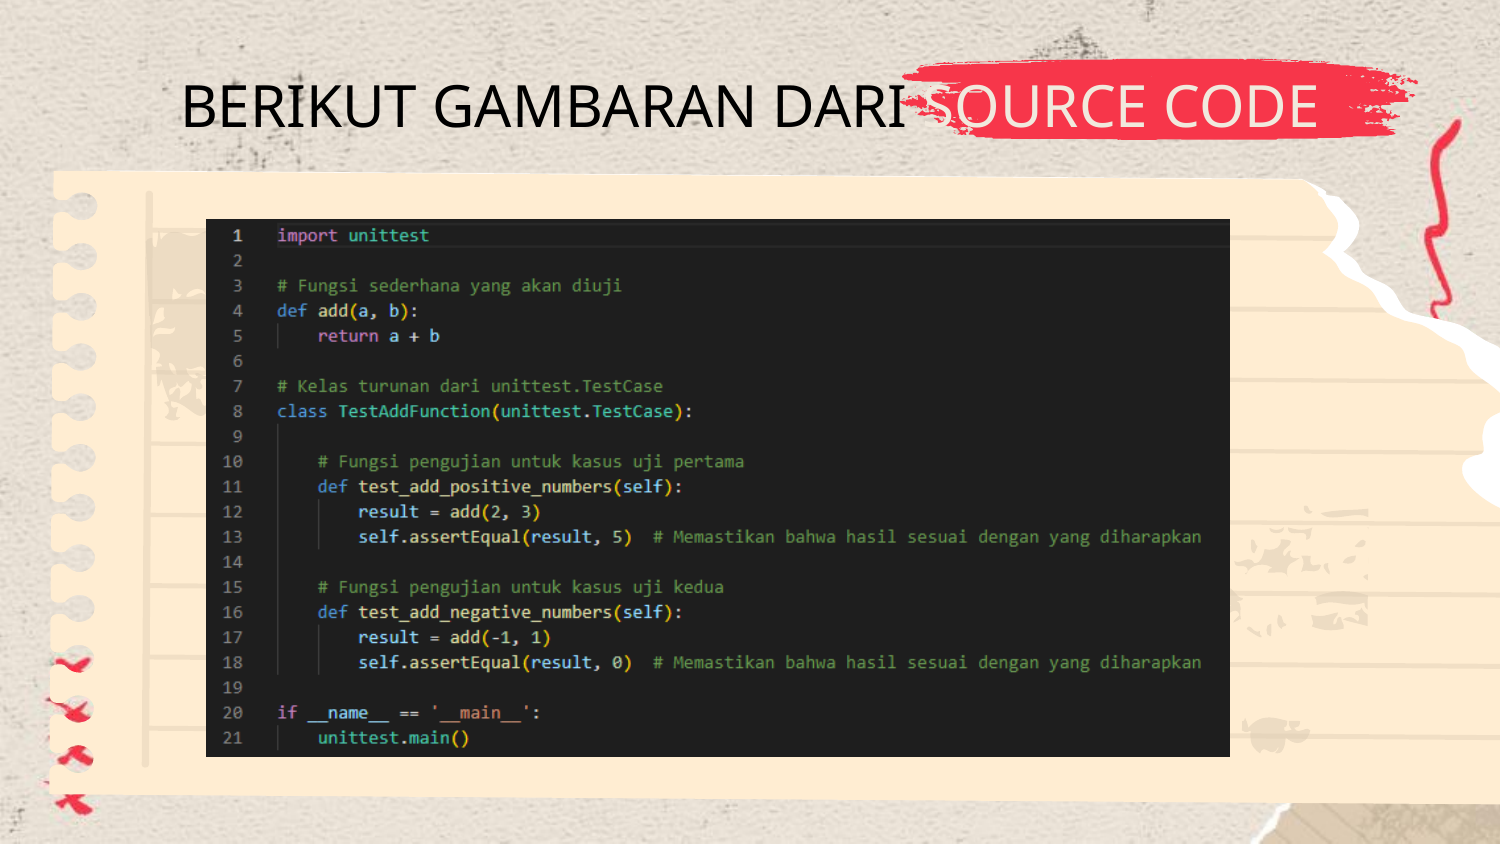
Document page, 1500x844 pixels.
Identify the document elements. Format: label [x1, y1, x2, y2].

picture [206, 219, 1230, 757]
text_box [10, 65, 1500, 844]
picture [0, 0, 1500, 844]
text_box [896, 58, 1419, 62]
